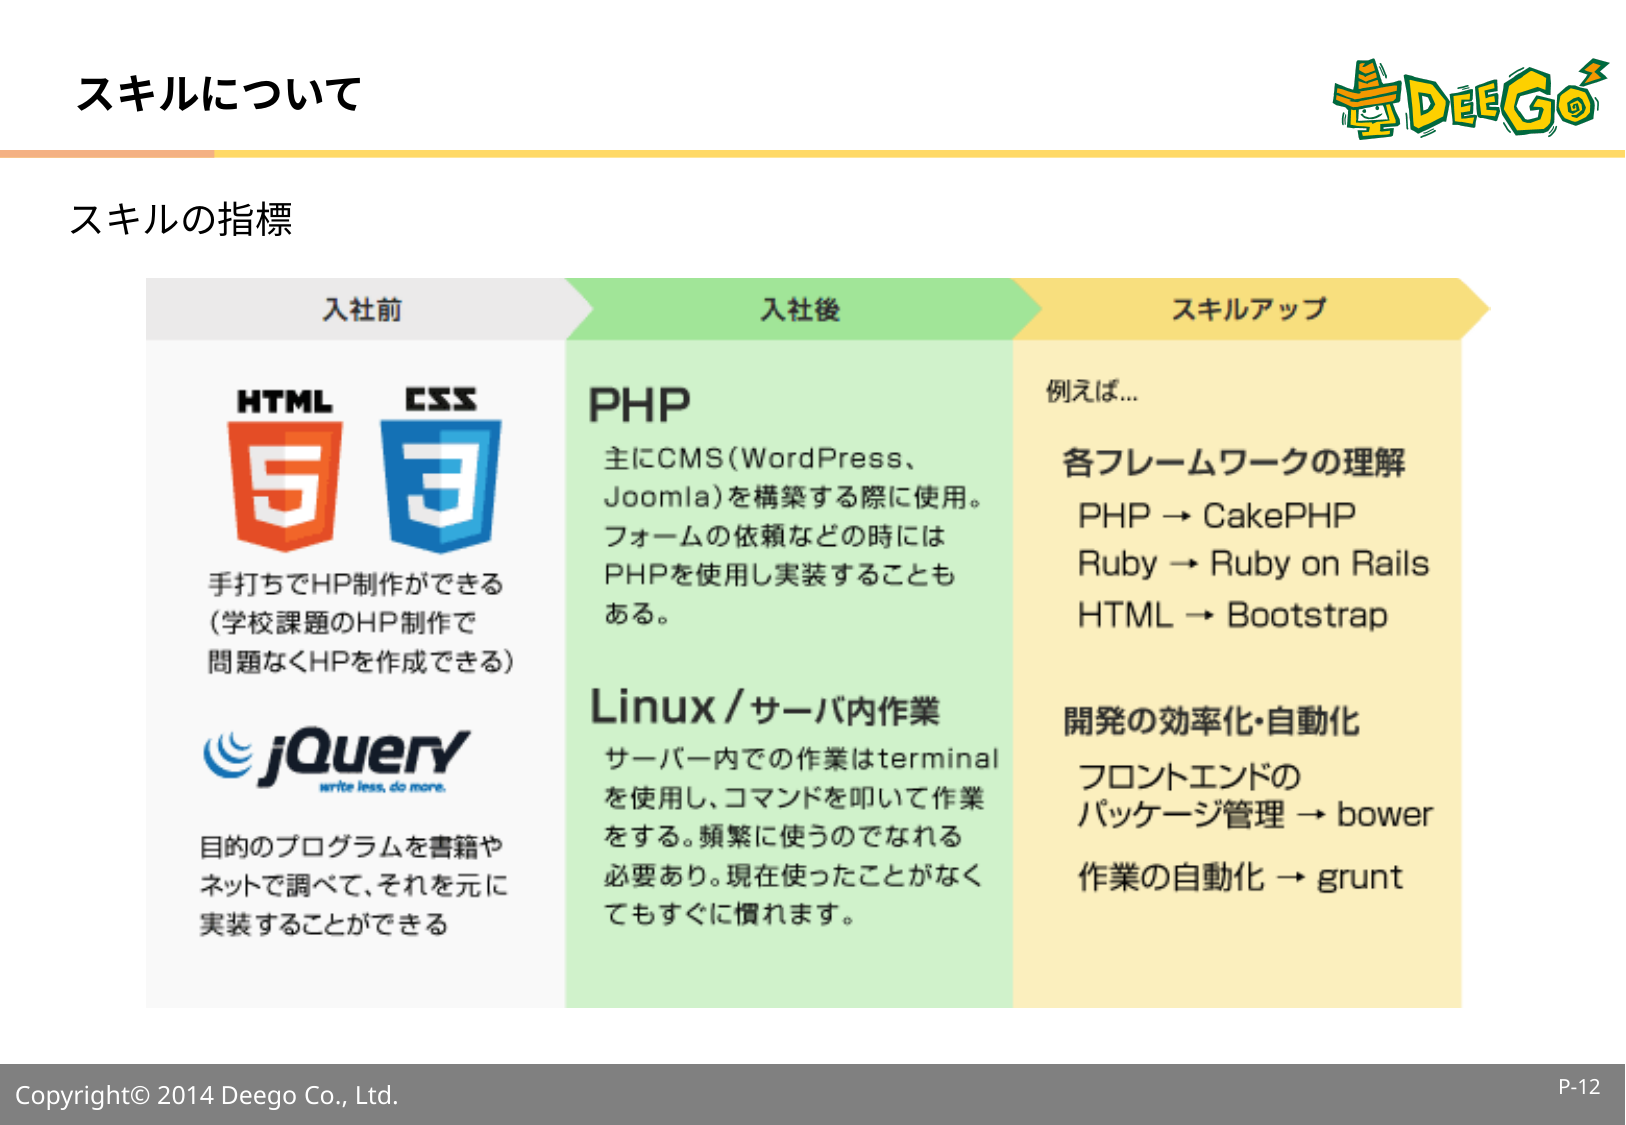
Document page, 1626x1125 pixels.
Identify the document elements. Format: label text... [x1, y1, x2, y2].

text_box スキルの指標 [52, 189, 1604, 249]
slide_number P-11 [1389, 1057, 1616, 1118]
text_box スキルについて [59, 59, 1354, 126]
picture [1330, 44, 1614, 140]
picture [146, 278, 1491, 1008]
